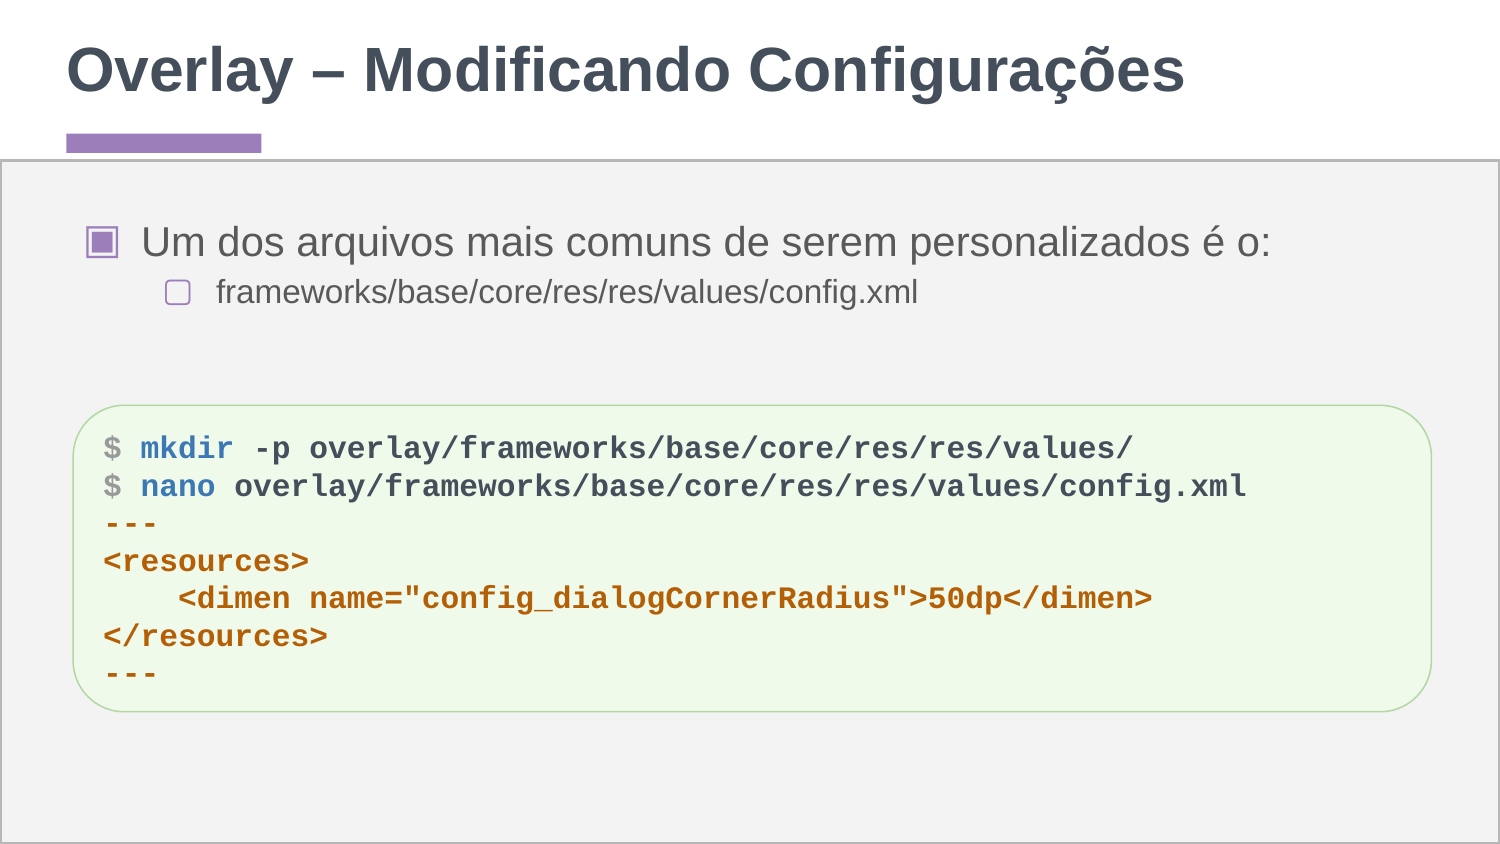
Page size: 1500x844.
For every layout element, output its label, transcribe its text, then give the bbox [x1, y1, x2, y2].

title Overlay – Modificando Configurações [51, 0, 1353, 134]
text_box [0, 160, 1500, 844]
text_box $ mkdir -p overlay/frameworks/base/core/res/res/values/ $ nano overlay/frameworks/base/core/res/res/values/config.xml --- <resources> <dimen name="config_dialogCornerRadius">50dp</dimen> </resources> --- [73, 422, 1432, 712]
list Um dos arquivos mais comuns de serem personalizados é o: frameworks/base/core/res/res/values/config.xml [51, 191, 1467, 422]
